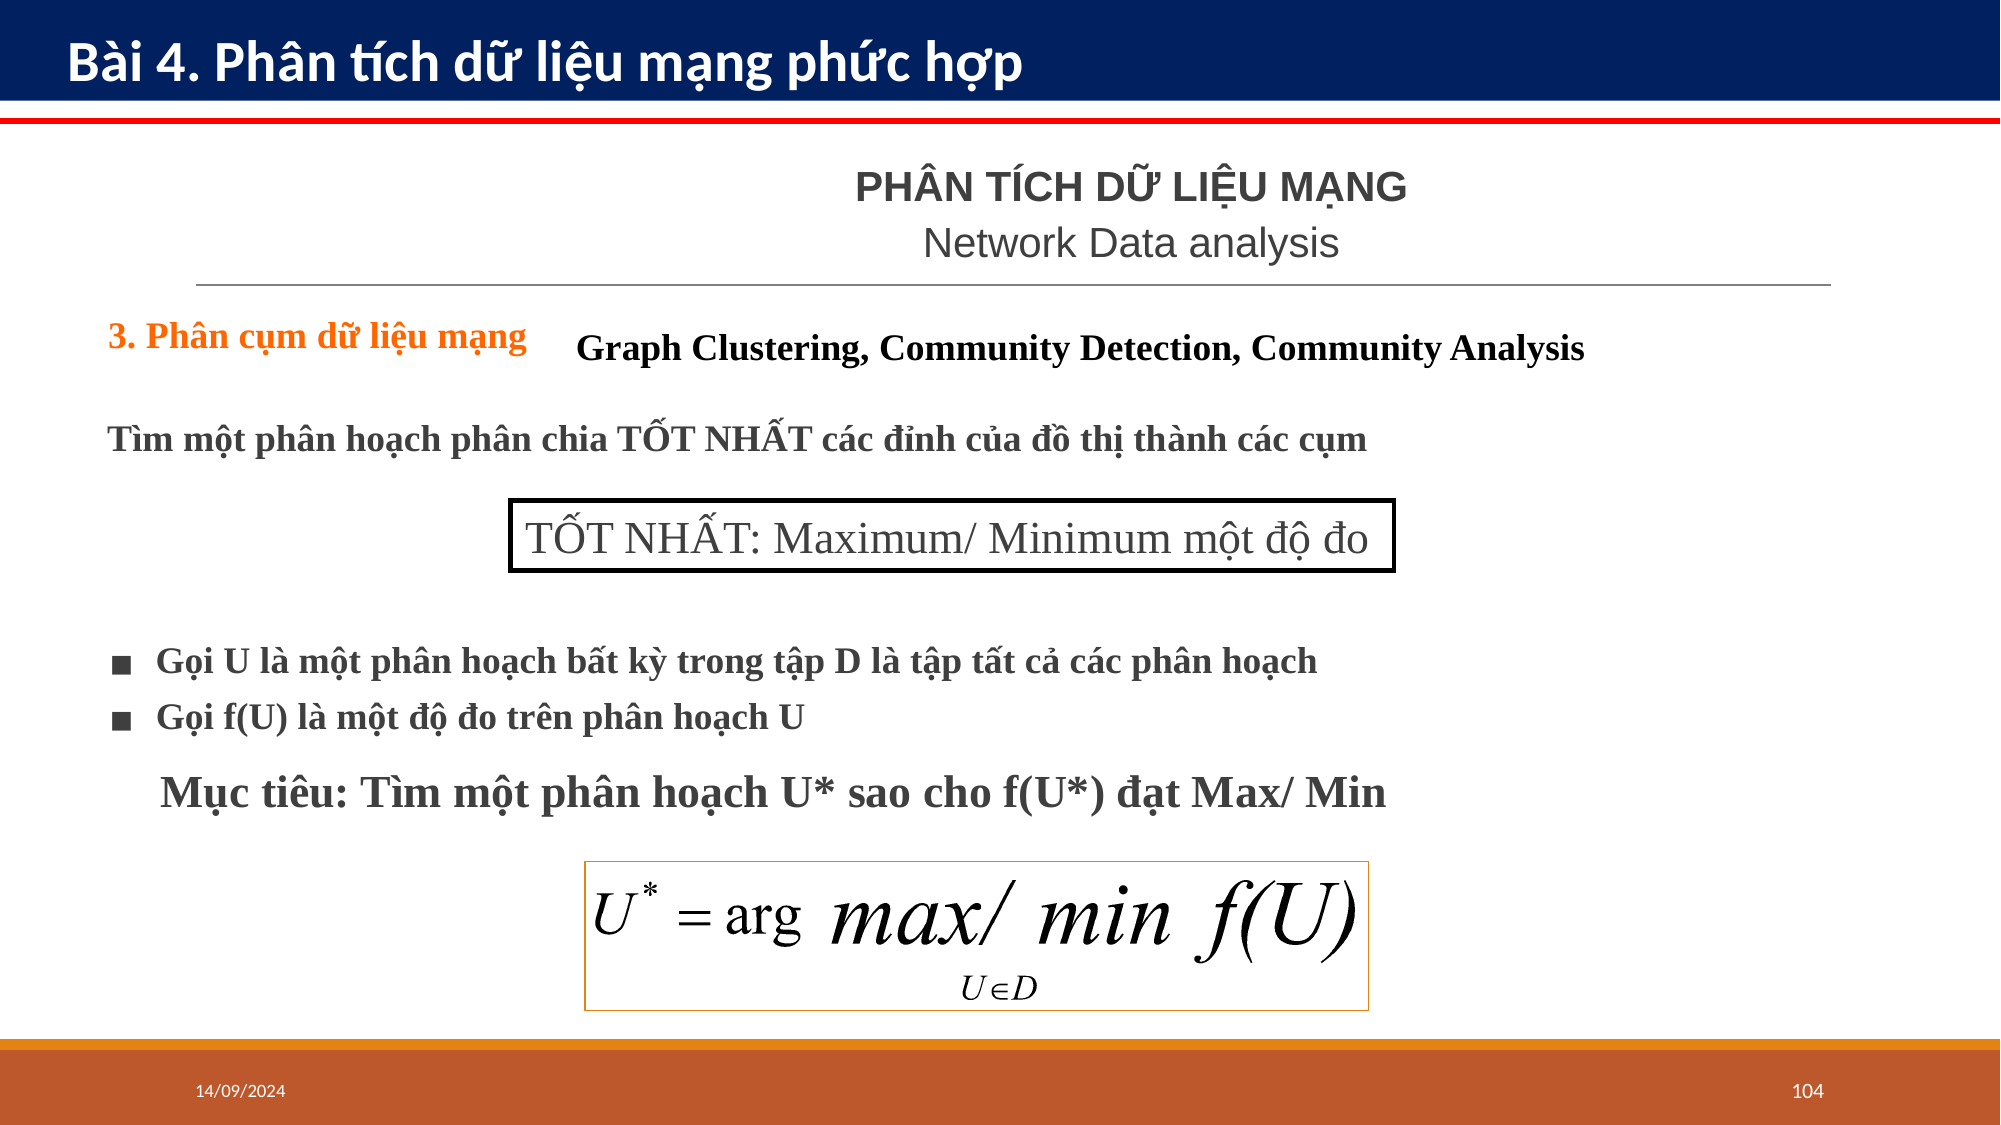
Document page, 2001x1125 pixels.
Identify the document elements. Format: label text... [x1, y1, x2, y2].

picture [585, 862, 1369, 1011]
text_box Gọi f(U) là một độ đo trên phân hoạch U [93, 684, 827, 745]
text_box Tìm một phân hoạch phân chia TỐT NHẤT các đỉnh của đồ thị thành các cụm [92, 406, 1395, 467]
text_box Bài 4. Phân tích dữ liệu mạng phức hợp [0, 0, 2000, 101]
text_box PHÂN TÍCH DỮ LIỆU MẠNG Network Data analysis [559, 146, 1704, 274]
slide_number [180, 1059, 586, 1120]
text_box TỐT NHẤT: Maximum/ Minimum một độ đo [510, 500, 1395, 571]
text_box Gọi U là một phân hoạch bất kỳ trong tập D là tập tất cả các phân hoạch [93, 628, 1344, 689]
text_box Graph Clustering, Community Detection, Community Analysis [560, 315, 1611, 376]
slide_number ‹#› [1624, 1059, 1840, 1120]
text_box Mục tiêu: Tìm một phân hoạch U* sao cho f(U*) đạt Max/ Min [145, 754, 1416, 825]
text_box 3. Phân cụm dữ liệu mạng [93, 303, 1468, 364]
